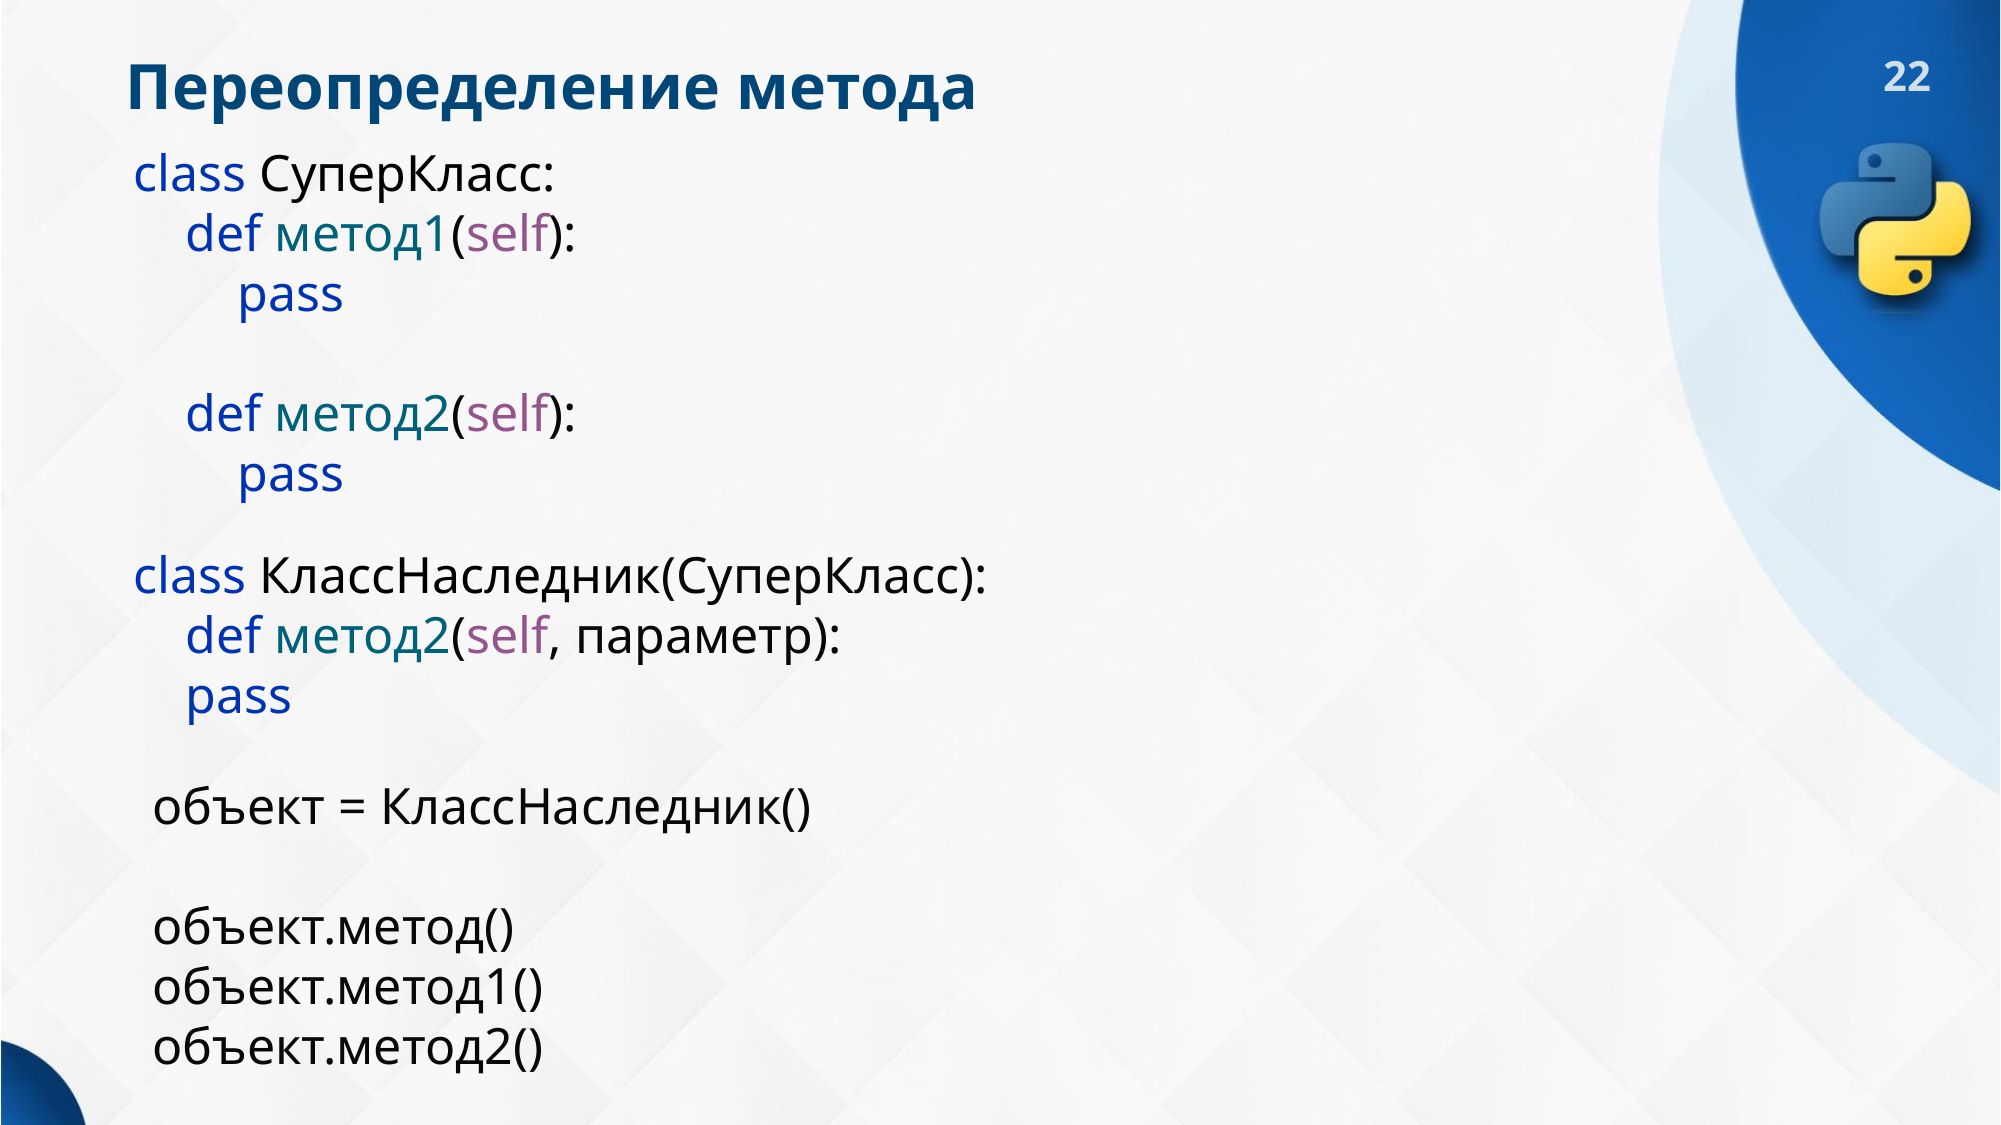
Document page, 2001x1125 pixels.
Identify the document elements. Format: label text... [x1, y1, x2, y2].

text_box class СуперКласс: def метод1(self): pass def метод2(self): pass [118, 133, 1227, 509]
text_box объект = КлассНаследник() объект.метод() объект.метод1() объект.метод2() [137, 766, 1300, 1082]
picture [0, 0, 2001, 1125]
title Переопределение метода [111, 39, 1598, 134]
text_box class КлассНаследник(СуперКласс): def метод2(self, параметр): pass [118, 535, 1227, 731]
